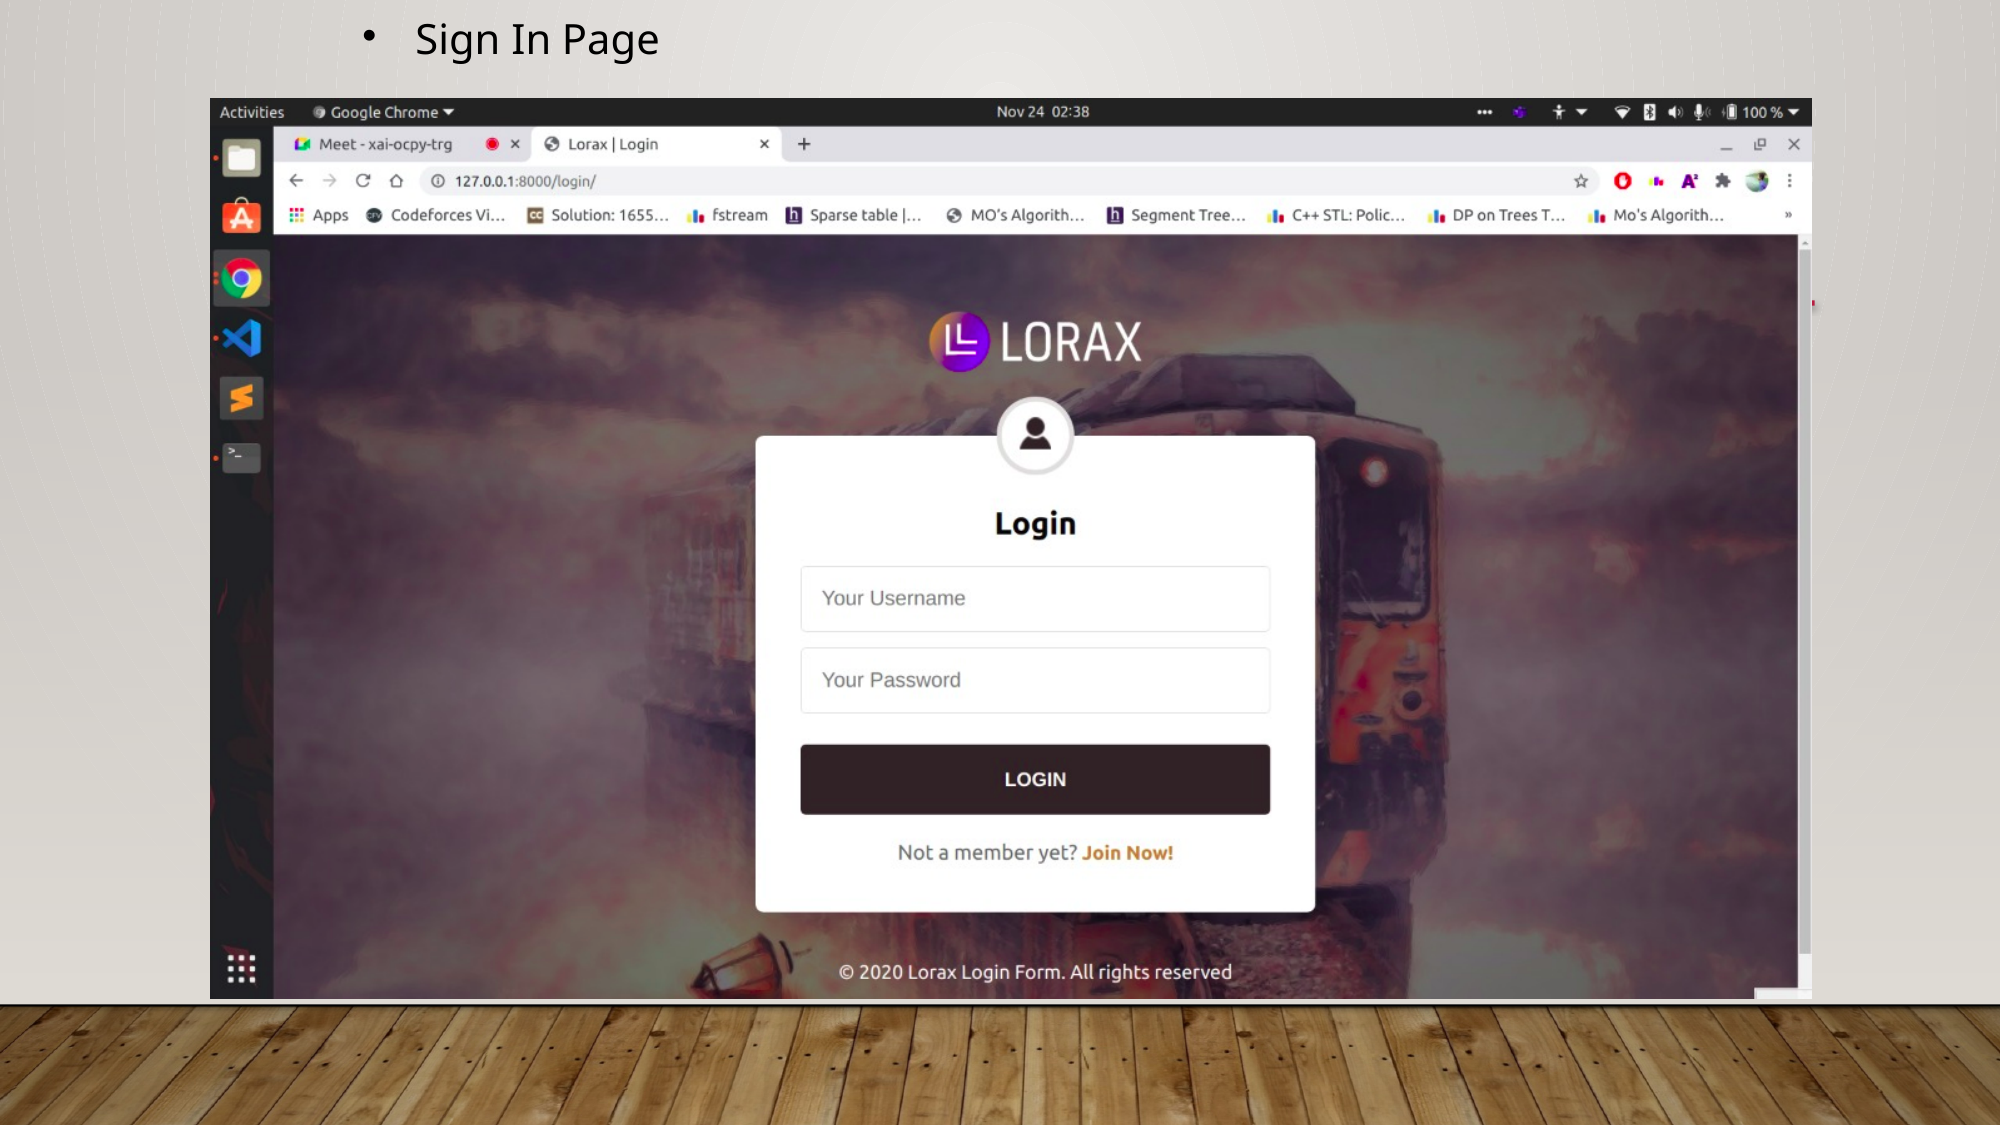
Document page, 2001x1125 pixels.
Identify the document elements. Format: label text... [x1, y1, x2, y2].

picture [209, 98, 1812, 1000]
picture [0, 1007, 2000, 1125]
text_box Sign In Page [329, 5, 1906, 98]
